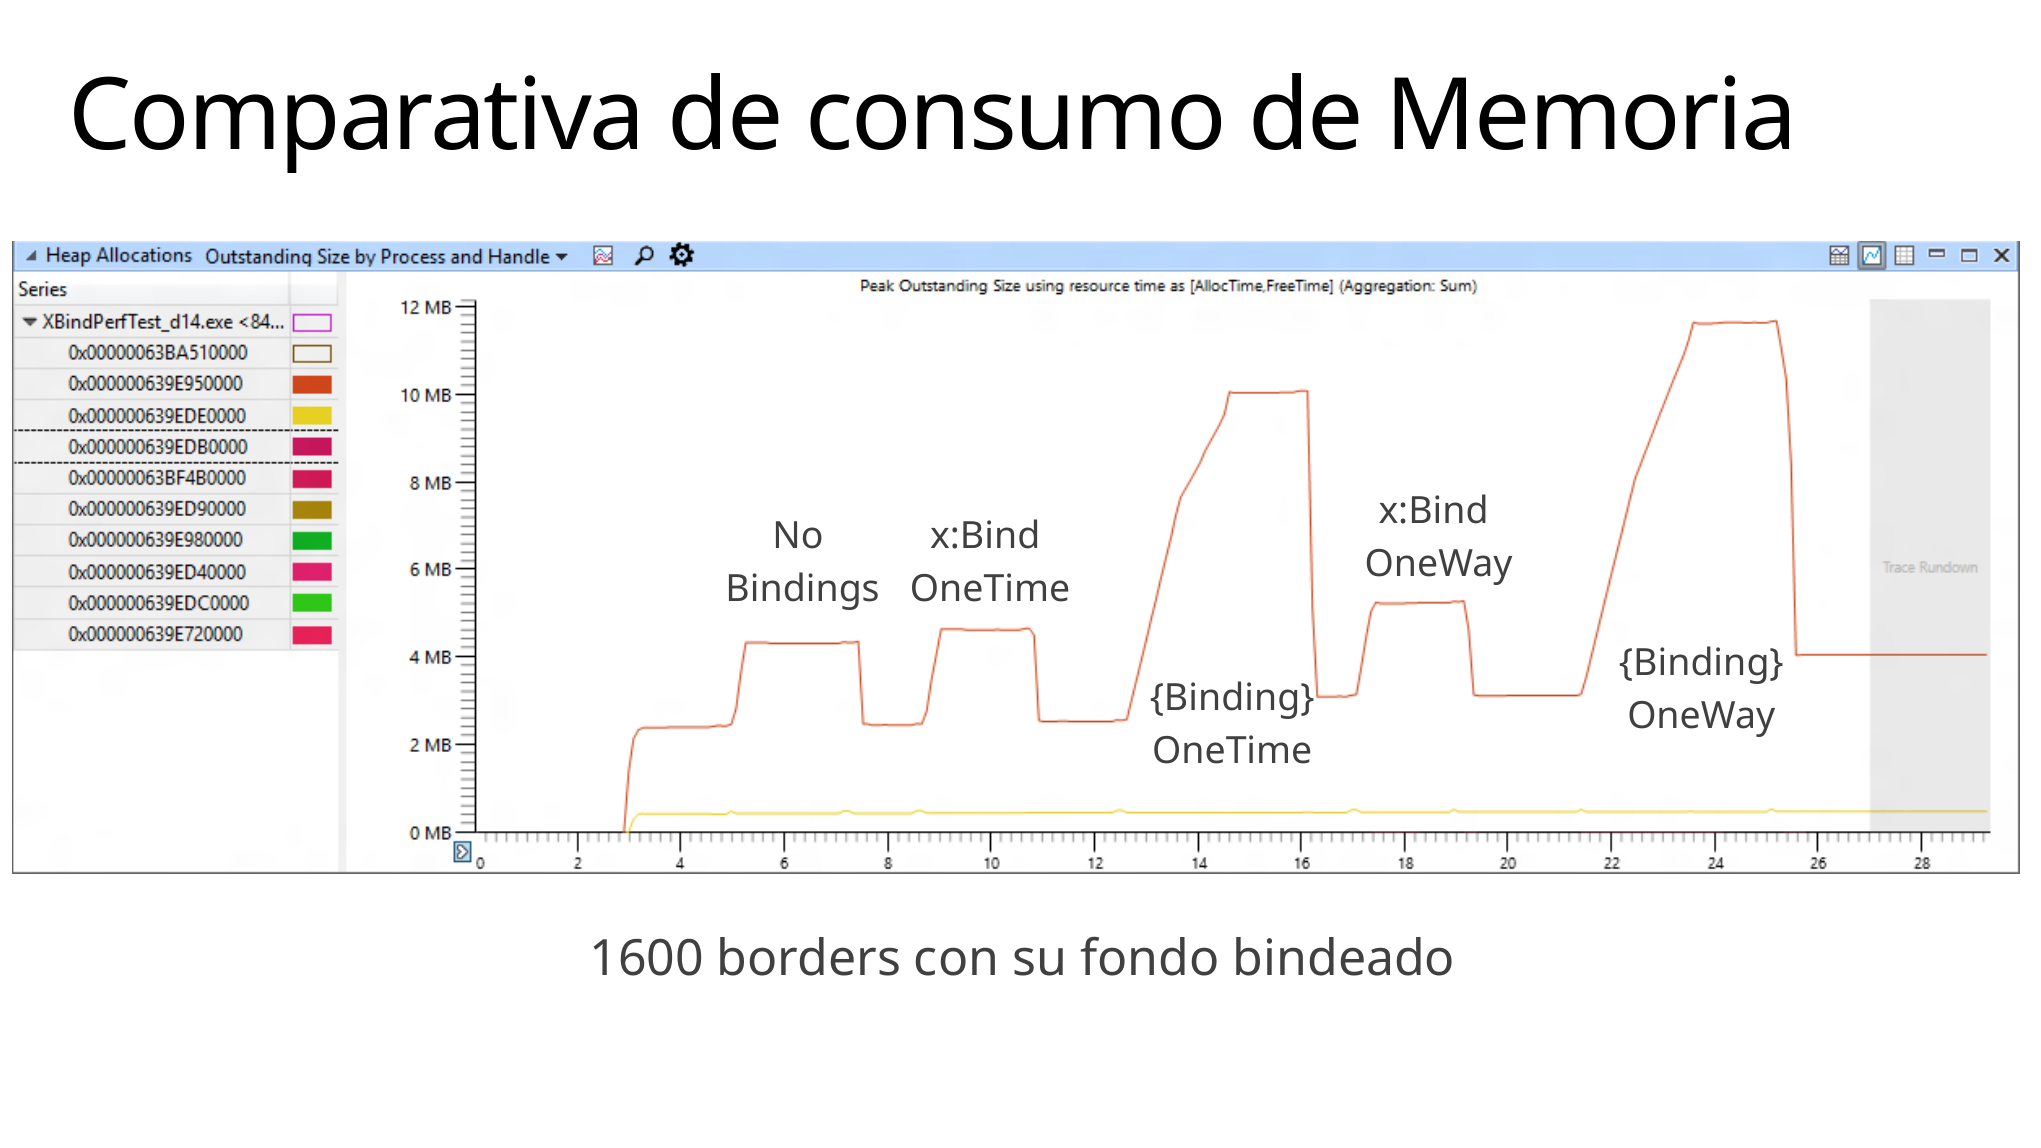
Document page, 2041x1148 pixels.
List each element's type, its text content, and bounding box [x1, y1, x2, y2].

title Comparativa de consumo de Memoria [45, 48, 1996, 199]
picture [12, 241, 2021, 874]
text_box 1600 borders con su fondo bindeado [559, 908, 1486, 1011]
